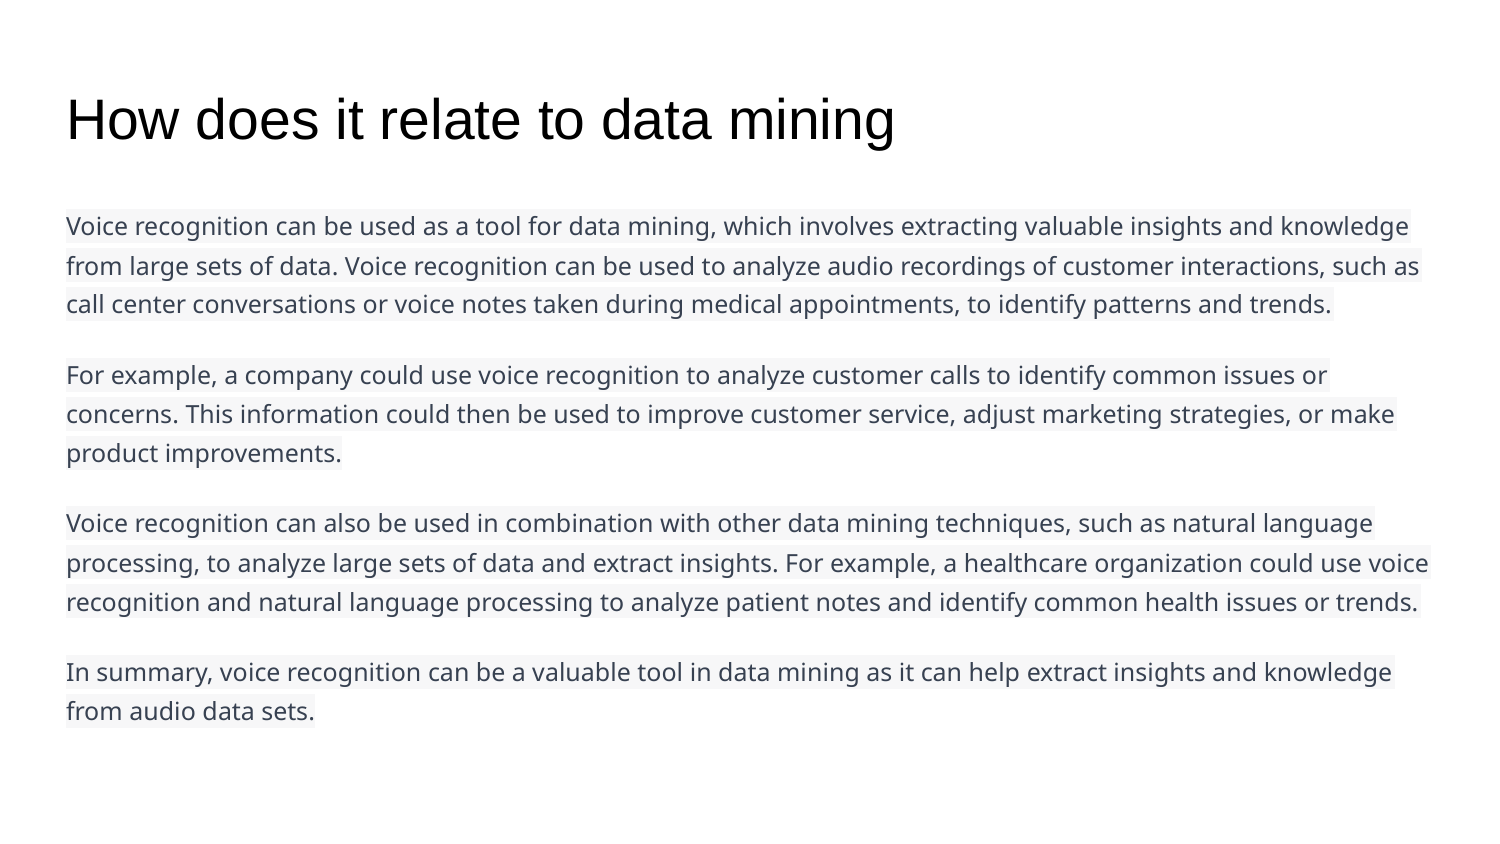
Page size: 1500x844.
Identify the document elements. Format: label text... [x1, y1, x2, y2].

title How does it relate to data mining [51, 72, 1449, 167]
list Voice recognition can be used as a tool for data mining, which involves extracting valuable insights and knowledge from large sets of data. Voice recognition can be used to analyze audio recordings of customer interactions, such as call center conversations or voice notes taken during medical appointments, to identify patterns and trends. For example, a company could use voice recognition to analyze customer calls to identify common issues or concerns. This information could then be used to improve customer service, adjust marketing strategies, or make product improvements. Voice recognition can also be used in combination with other data mining techniques, such as natural language processing, to analyze large sets of data and extract insights. For example, a healthcare organization could use voice recognition and natural language processing to analyze patient notes and identify common health issues or trends. In summary, voice recognition can be a valuable tool in data mining as it can help extract insights and knowledge from audio data sets. [51, 189, 1449, 750]
